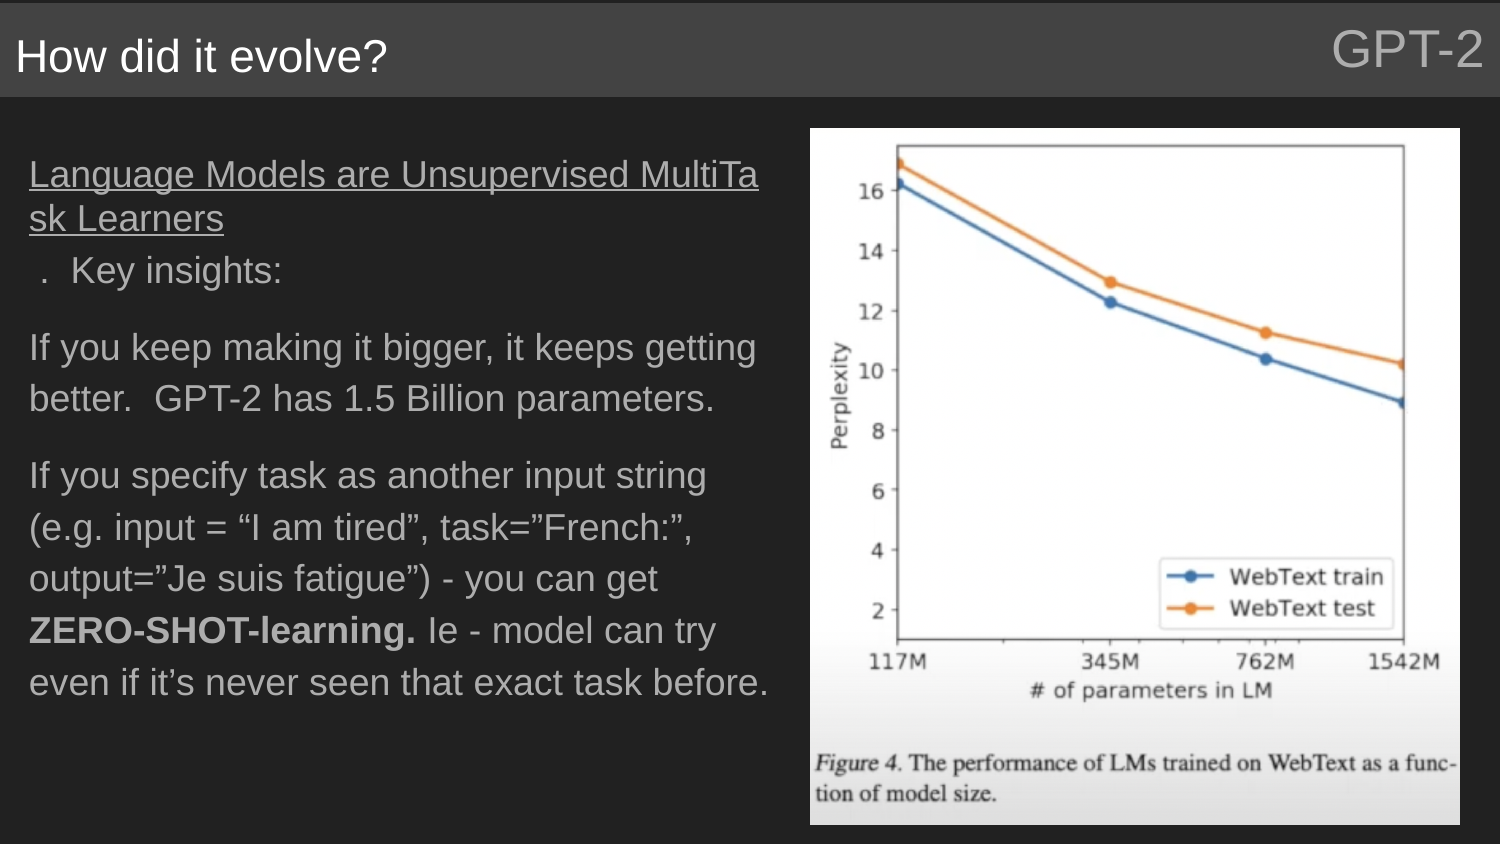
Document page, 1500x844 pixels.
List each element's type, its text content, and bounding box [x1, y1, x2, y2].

text_box Language Models are Unsupervised MultiTask Learners . Key insights: If you keep making it bigger, it keeps getting better. GPT-2 has 1.5 Billion parameters. If you specify task as another input string (e.g. input = “I am tired”, task=”French:”, output=”Je suis fatigue”) - you can get ZERO-SHOT-learning. Ie - model can try even if it’s never seen that exact task before. [13, 128, 789, 839]
picture [810, 127, 1460, 826]
title GPT-2 [619, 0, 1500, 94]
title How did it evolve? [0, 3, 1500, 97]
